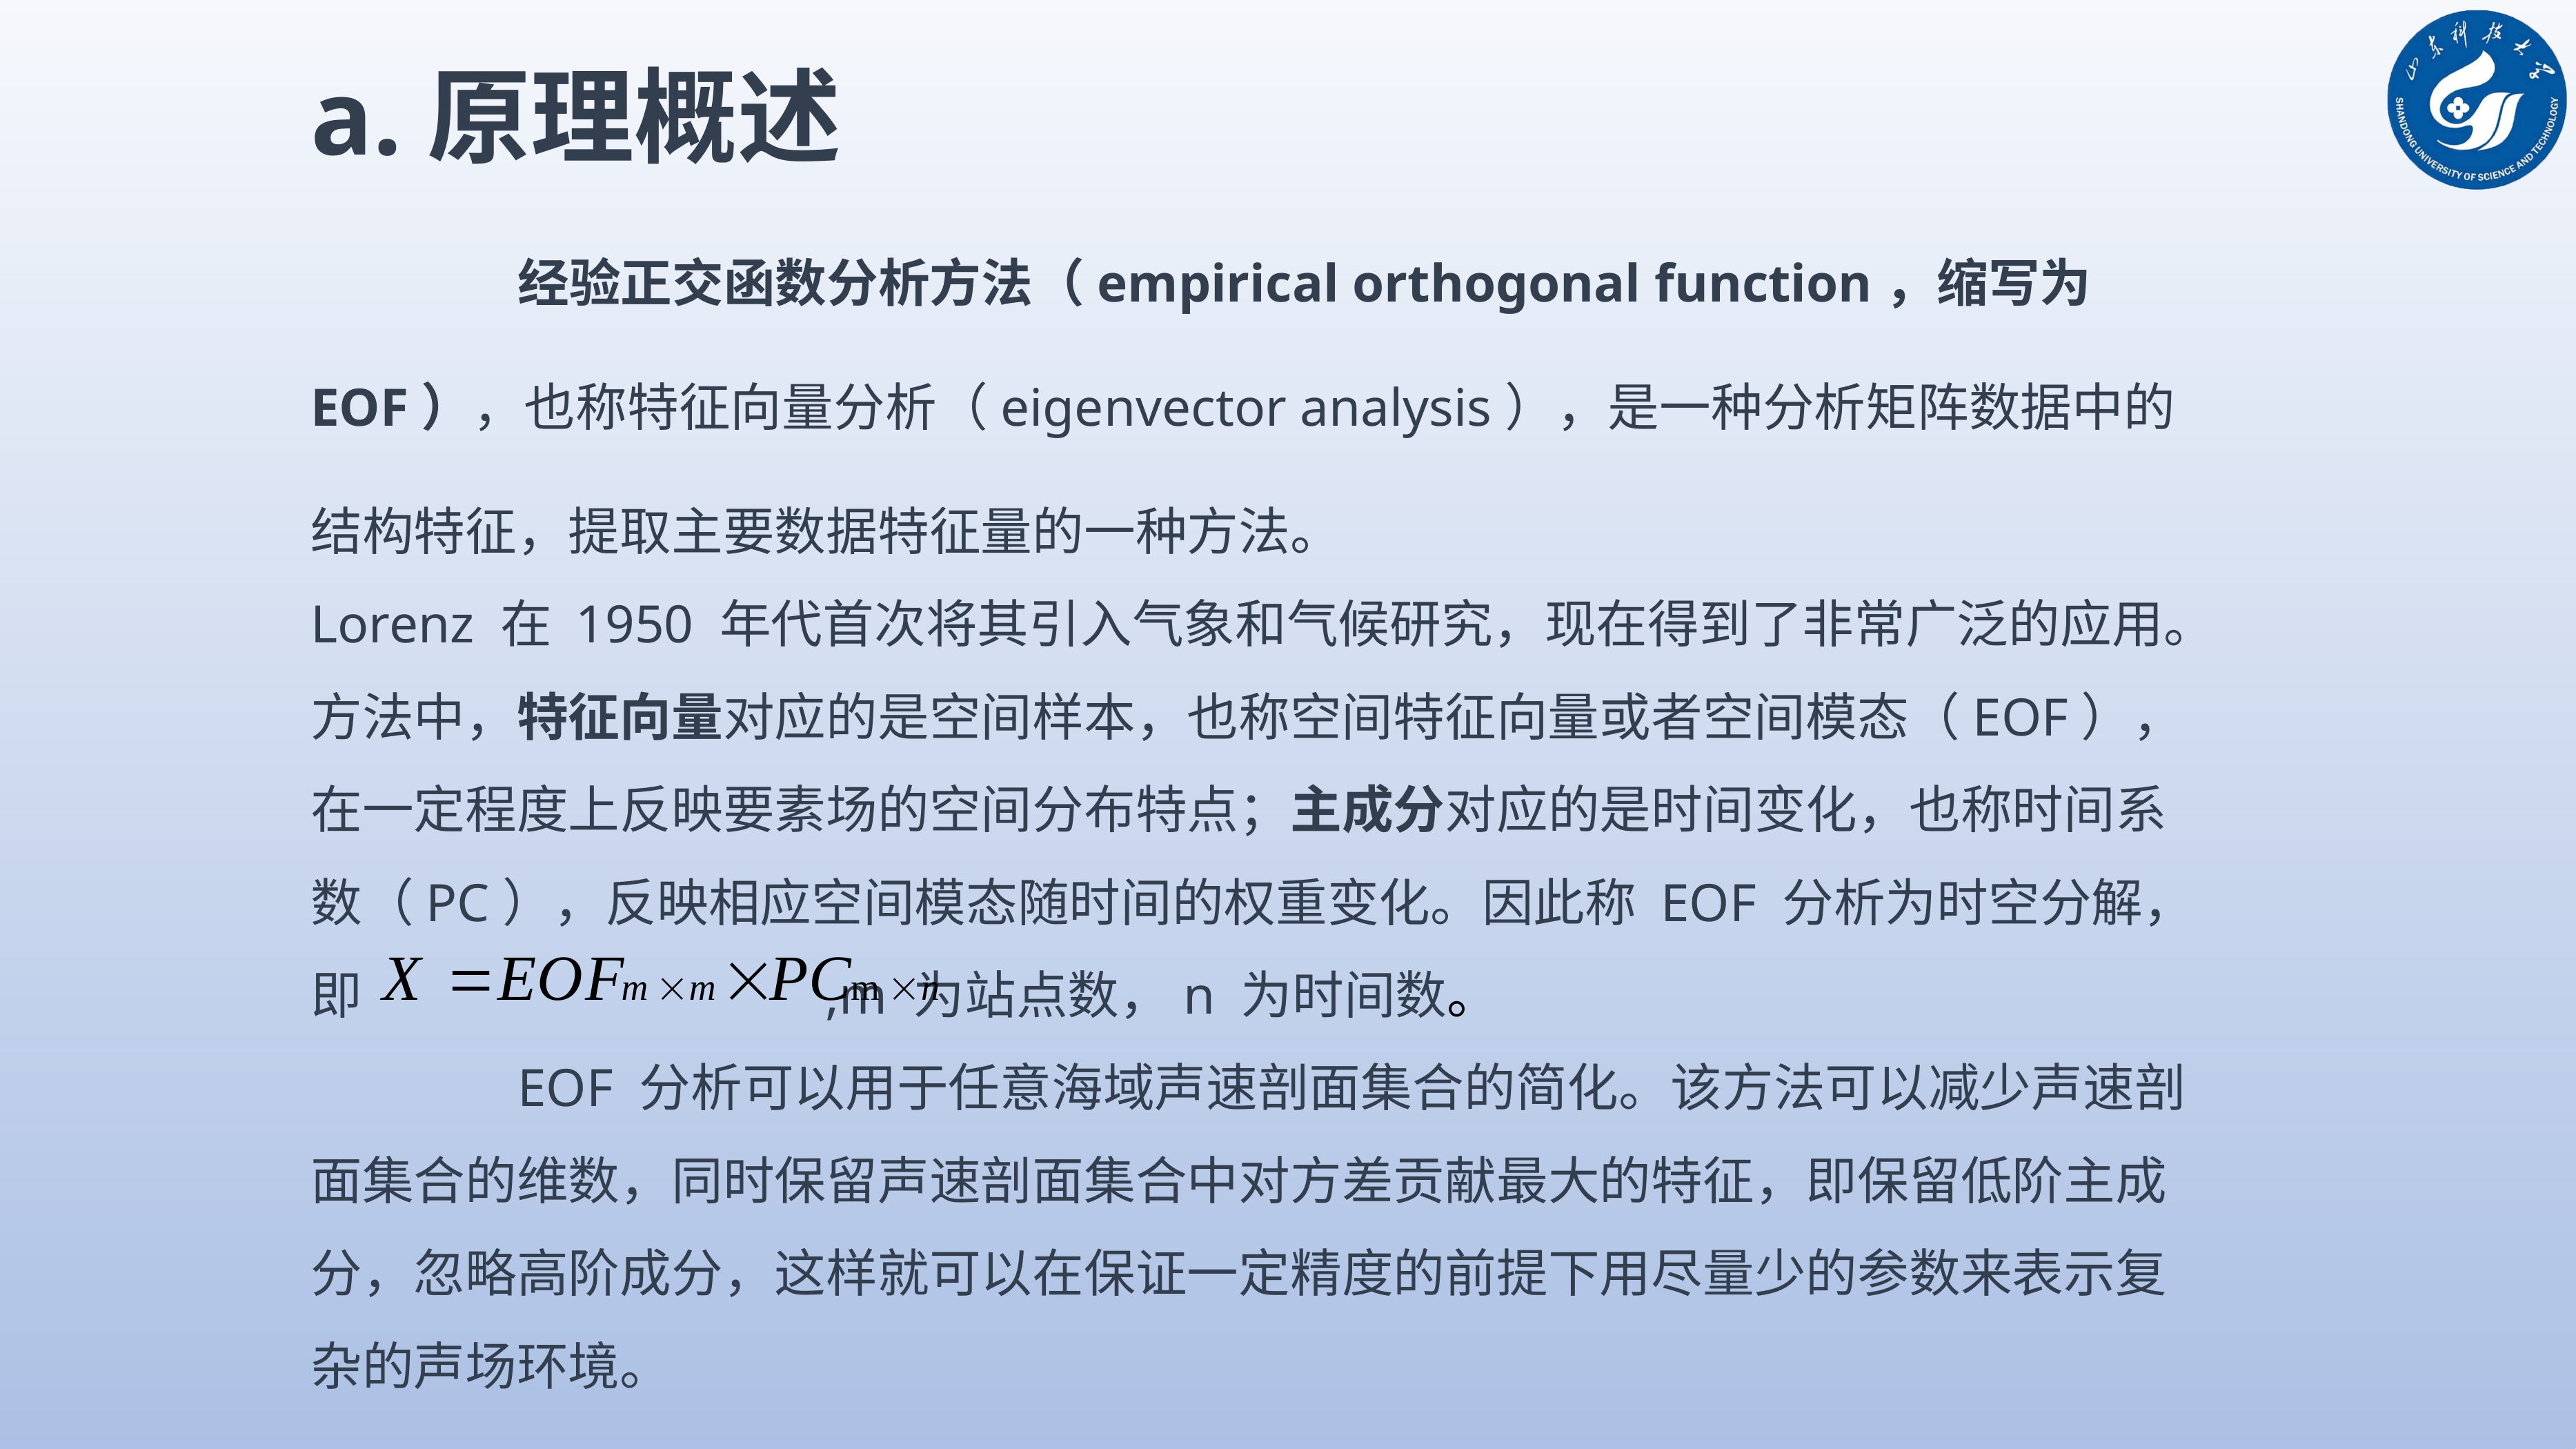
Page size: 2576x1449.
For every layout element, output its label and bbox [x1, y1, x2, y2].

text_box [300, 46, 2208, 1403]
picture [2377, 1, 2576, 199]
